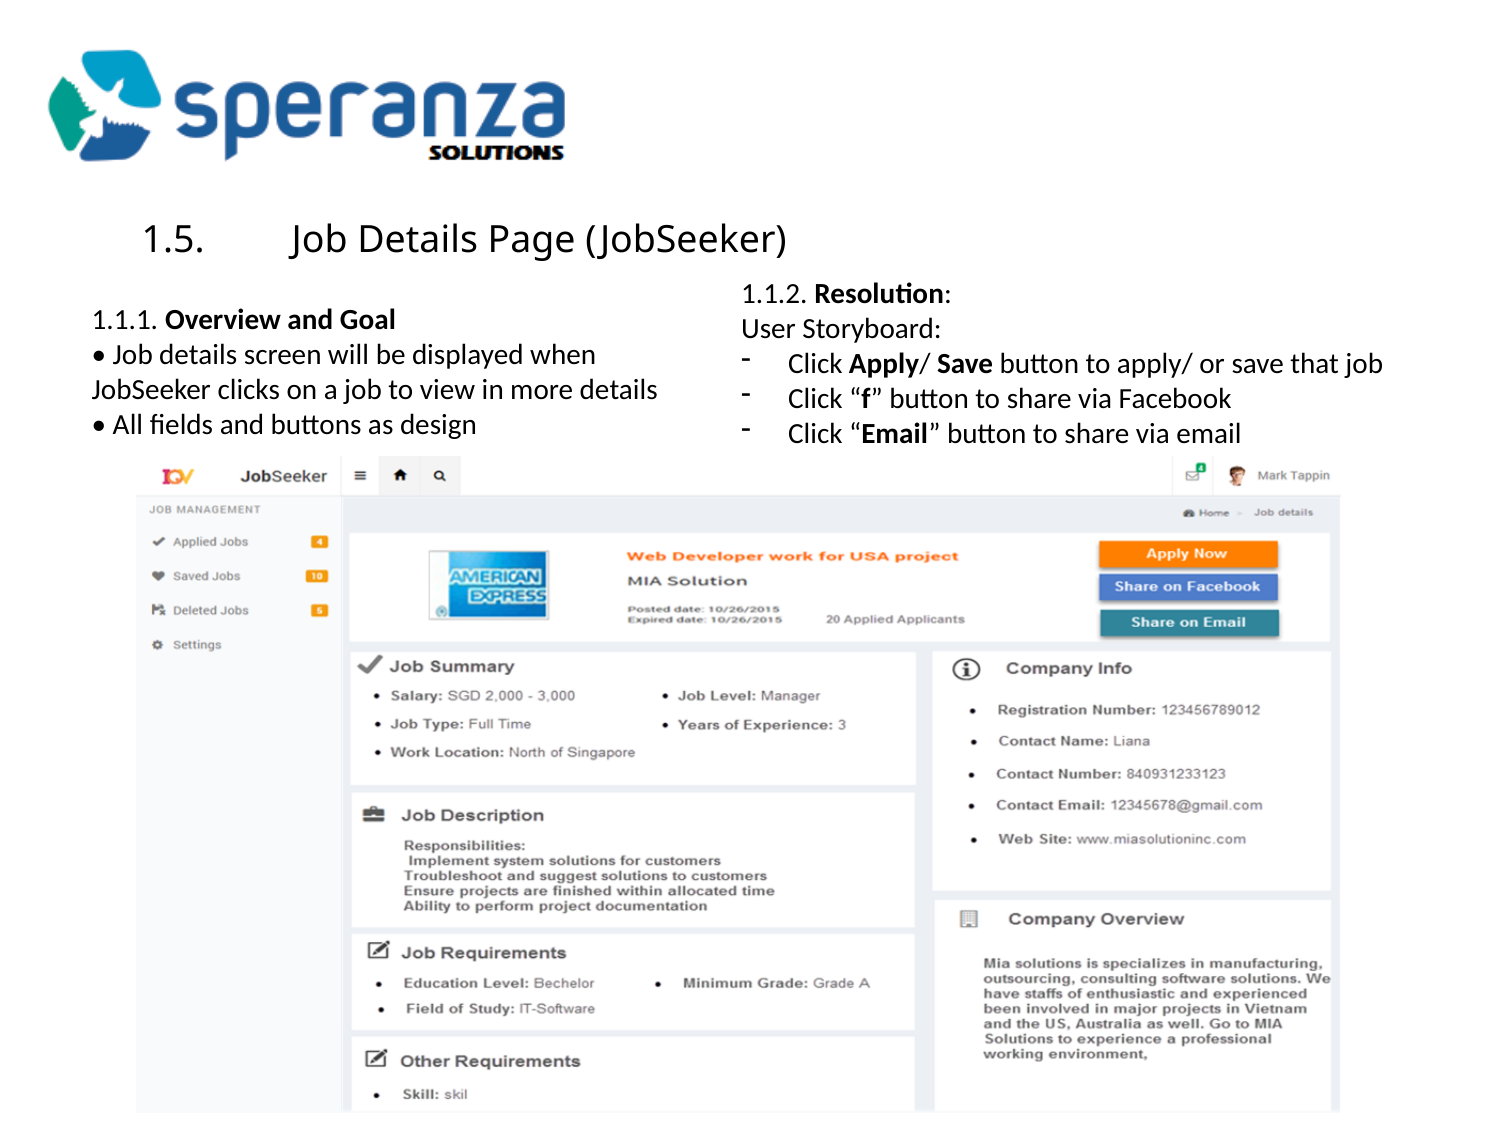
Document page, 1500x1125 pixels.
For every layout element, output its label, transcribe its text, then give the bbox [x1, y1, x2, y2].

text_box 1.1.2. Resolution: User Storyboard: Click Apply/ Save button to apply/ or save that job Click “f” button to share via Facebook Click “Email” button to share via email [726, 267, 1436, 492]
text_box 1.1.1. Overview and Goal • Job details screen will be displayed when JobSeeker clicks on a job to view in more details • All fields and buttons as design [76, 292, 680, 483]
picture [135, 455, 1341, 1114]
picture [17, 19, 601, 193]
text_box 1.5. Job Details Page (JobSeeker) [126, 208, 803, 268]
